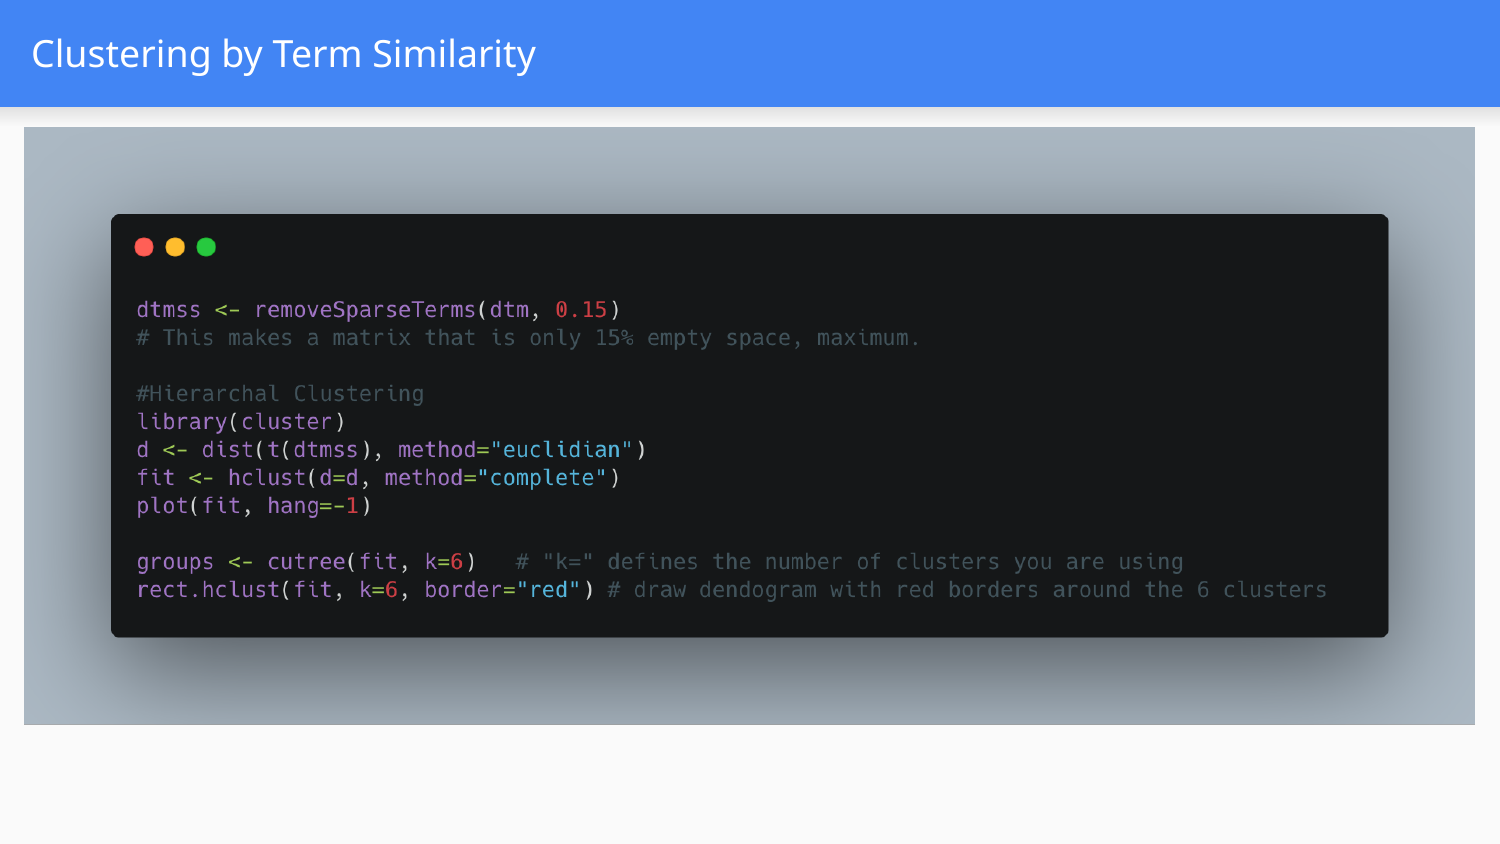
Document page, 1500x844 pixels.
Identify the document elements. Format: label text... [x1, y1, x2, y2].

picture [24, 126, 1476, 725]
title Clustering by Term Similarity [16, 2, 1464, 102]
